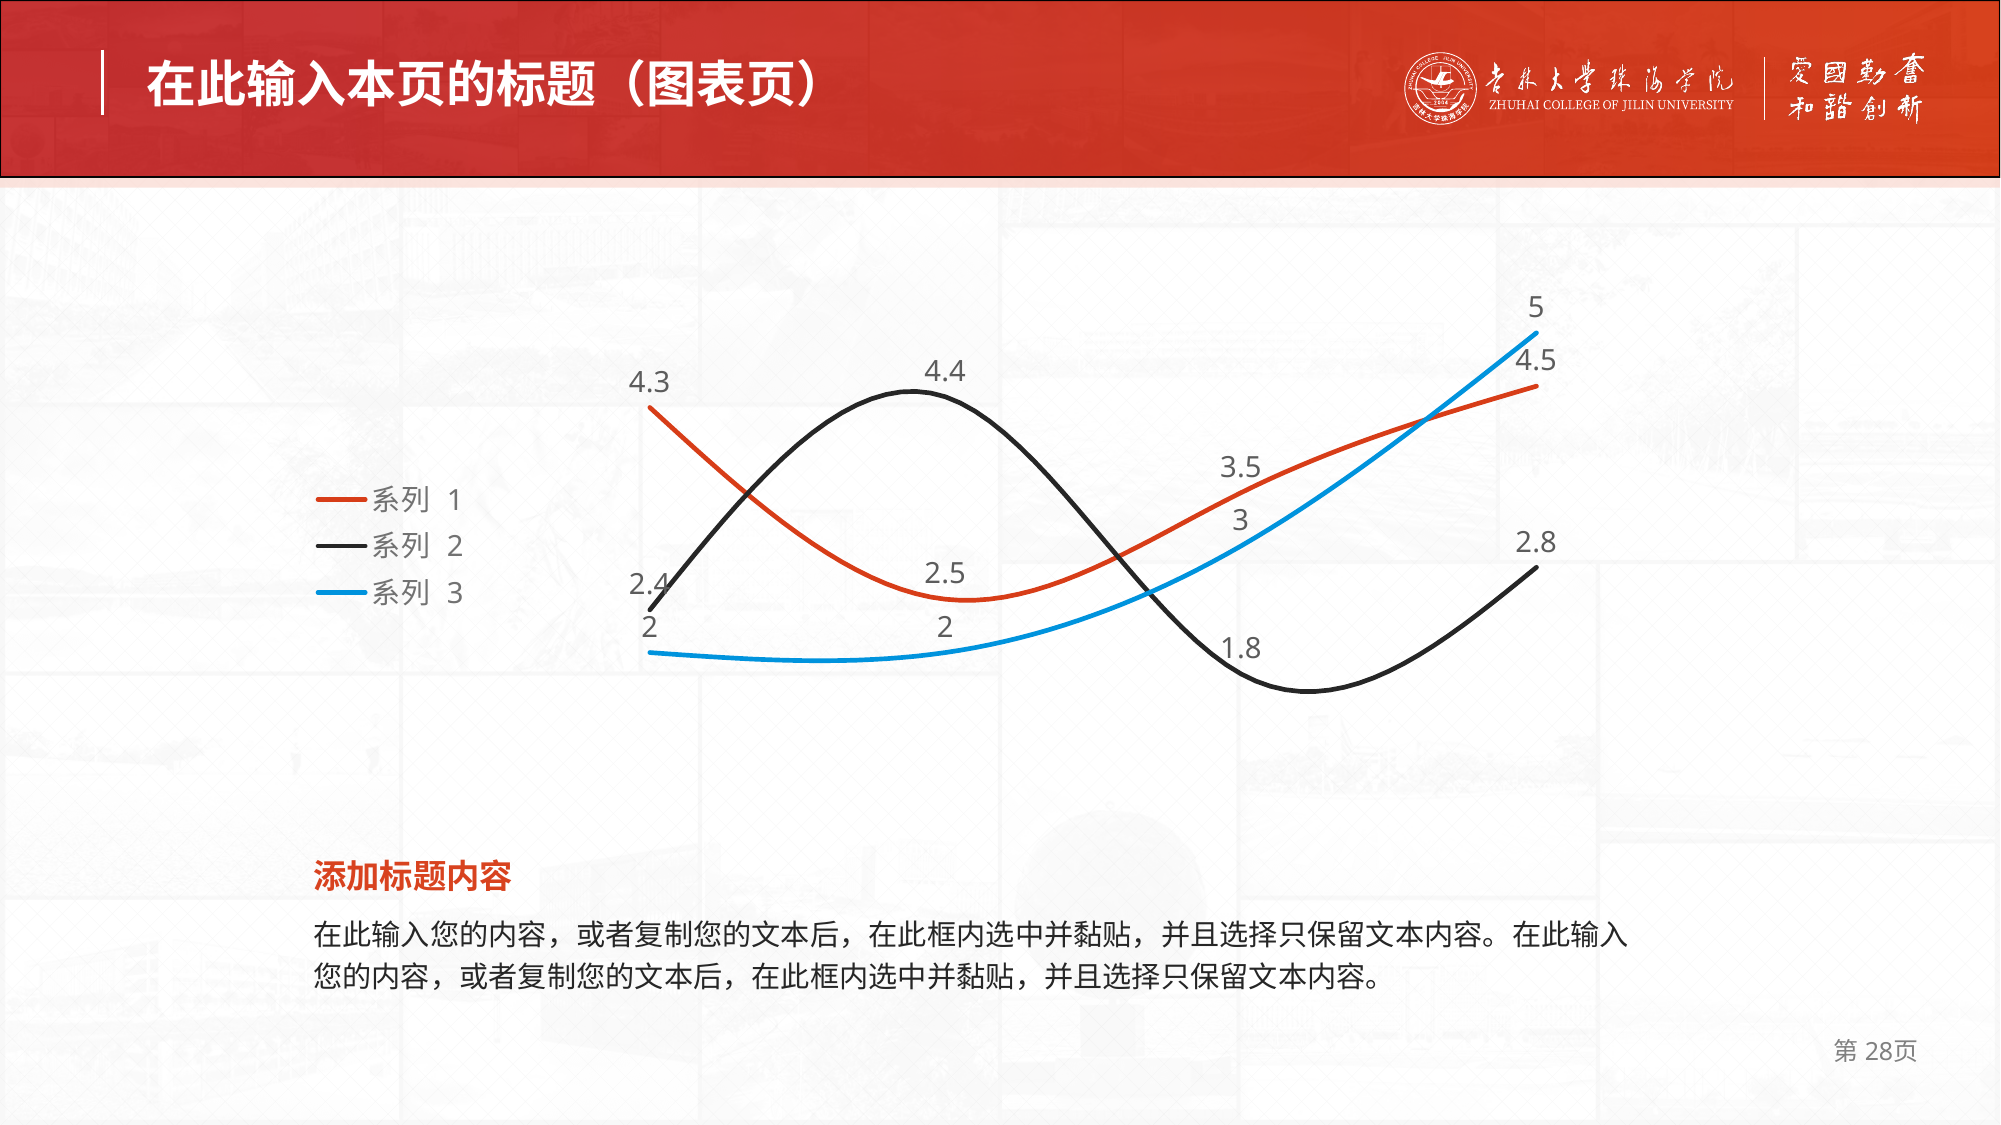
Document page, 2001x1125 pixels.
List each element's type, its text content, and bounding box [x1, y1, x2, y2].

picture [1485, 59, 1733, 94]
slide_number 第28页 [1800, 1022, 1934, 1083]
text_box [298, 839, 1645, 998]
list 在此输入本页的标题（图表页） [131, 44, 1121, 121]
picture [1786, 51, 1926, 126]
chart [295, 213, 1713, 880]
